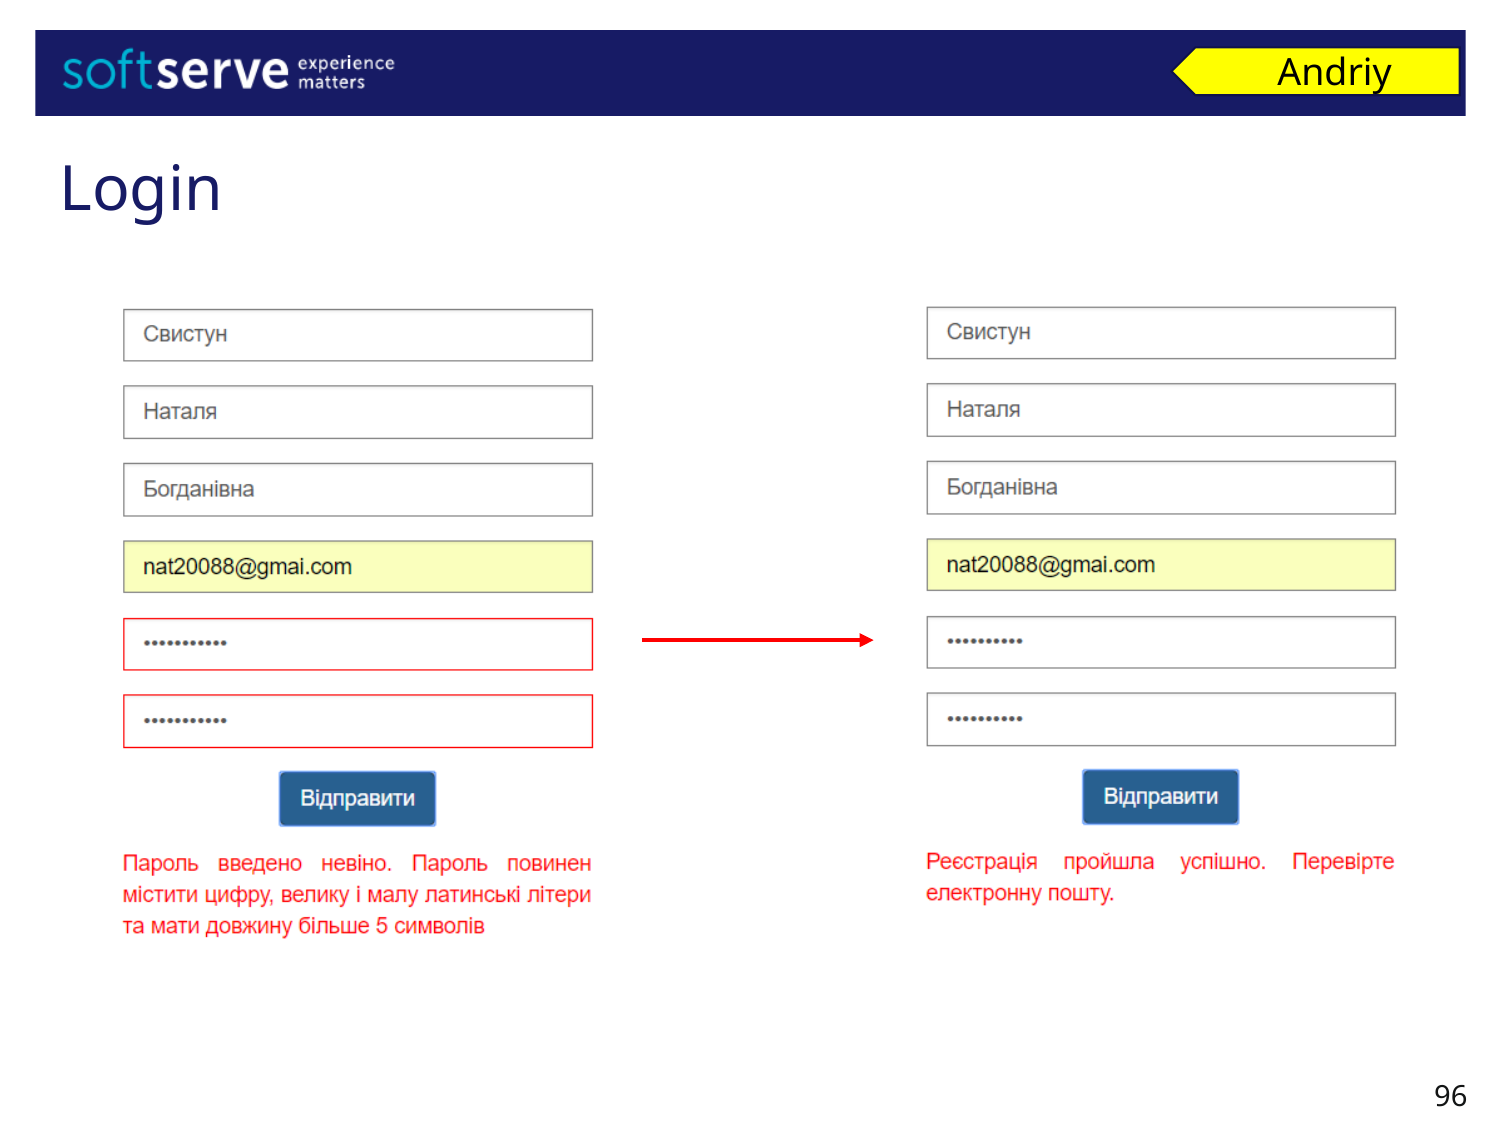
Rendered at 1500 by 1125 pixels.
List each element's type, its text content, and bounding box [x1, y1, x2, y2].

subtitle Login [44, 148, 1255, 224]
slide_number 96 [1419, 1070, 1500, 1125]
picture [97, 294, 617, 981]
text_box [1171, 40, 1460, 102]
picture [907, 288, 1420, 928]
